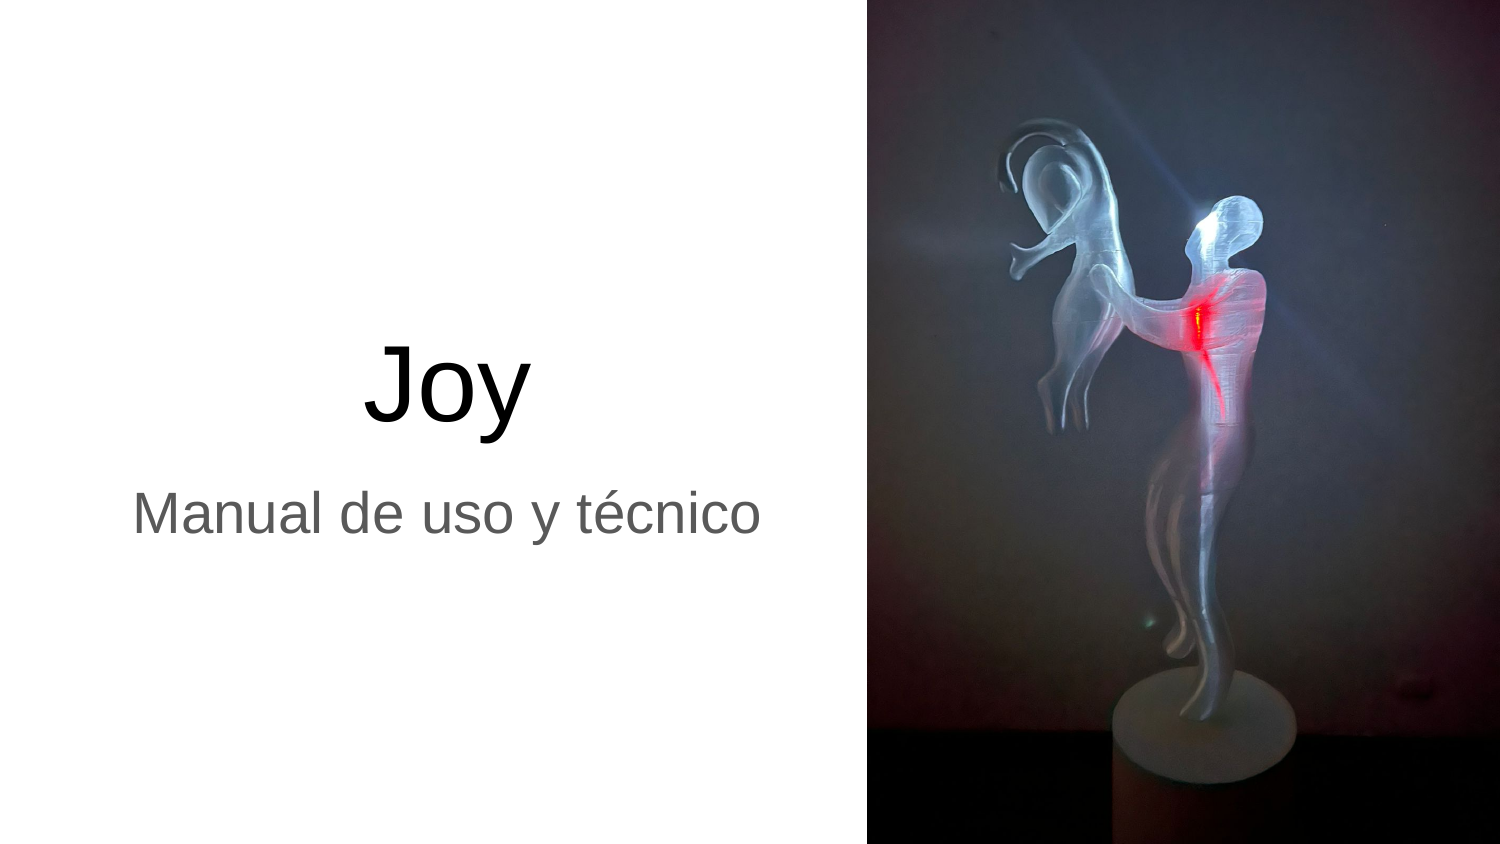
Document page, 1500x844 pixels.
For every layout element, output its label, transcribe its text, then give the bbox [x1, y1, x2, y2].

title Joy [43, 123, 852, 460]
picture [866, 0, 1500, 844]
subtitle Manual de uso y técnico [43, 465, 852, 596]
